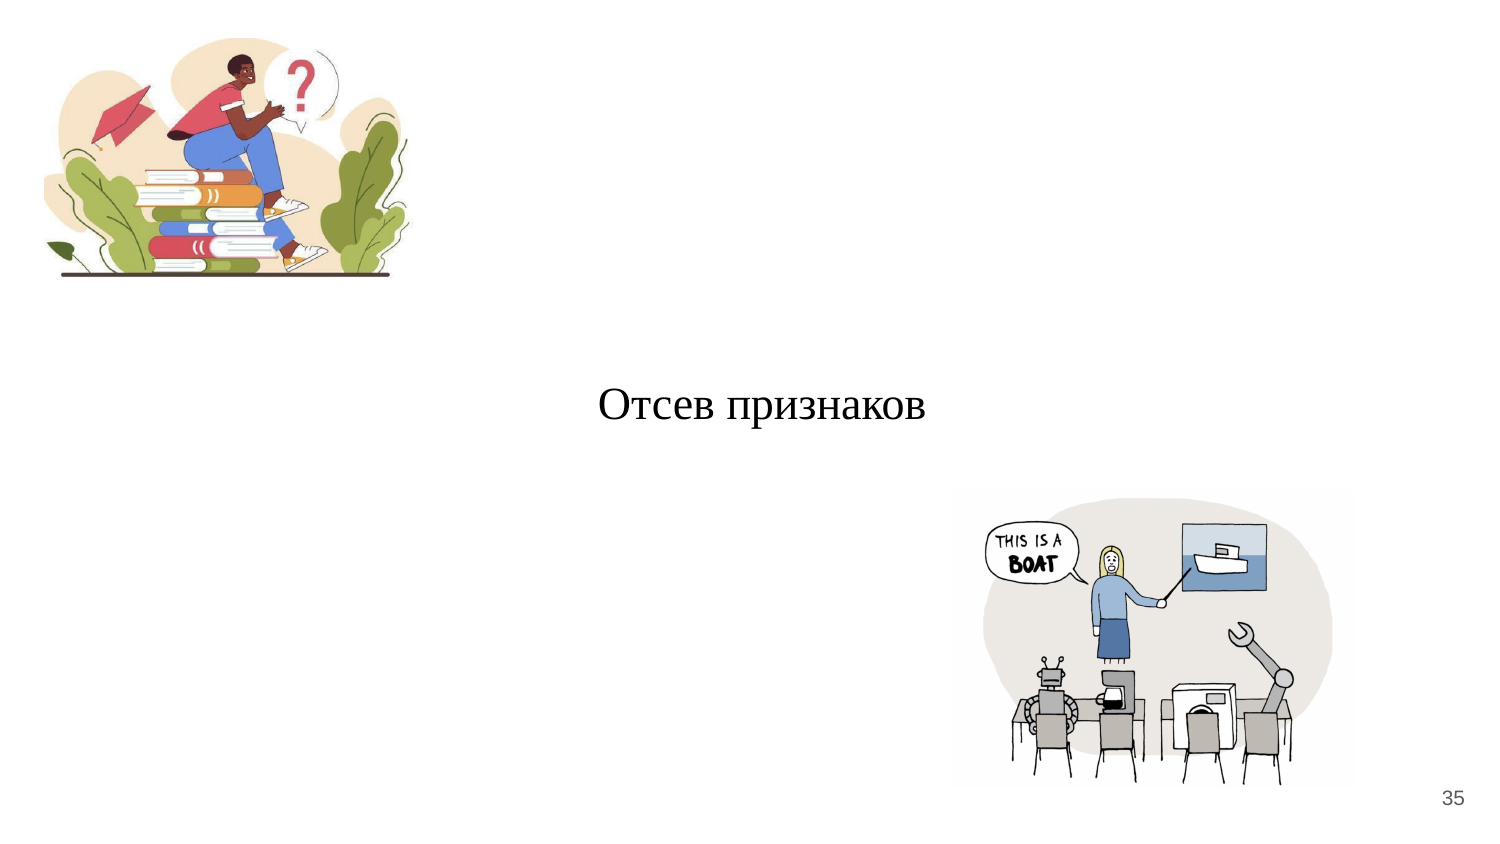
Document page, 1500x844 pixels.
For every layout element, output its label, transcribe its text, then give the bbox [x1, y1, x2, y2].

picture [44, 37, 416, 288]
slide_number ‹#› [1389, 764, 1480, 830]
title Отсев признаков [63, 349, 1462, 444]
picture [949, 489, 1356, 788]
